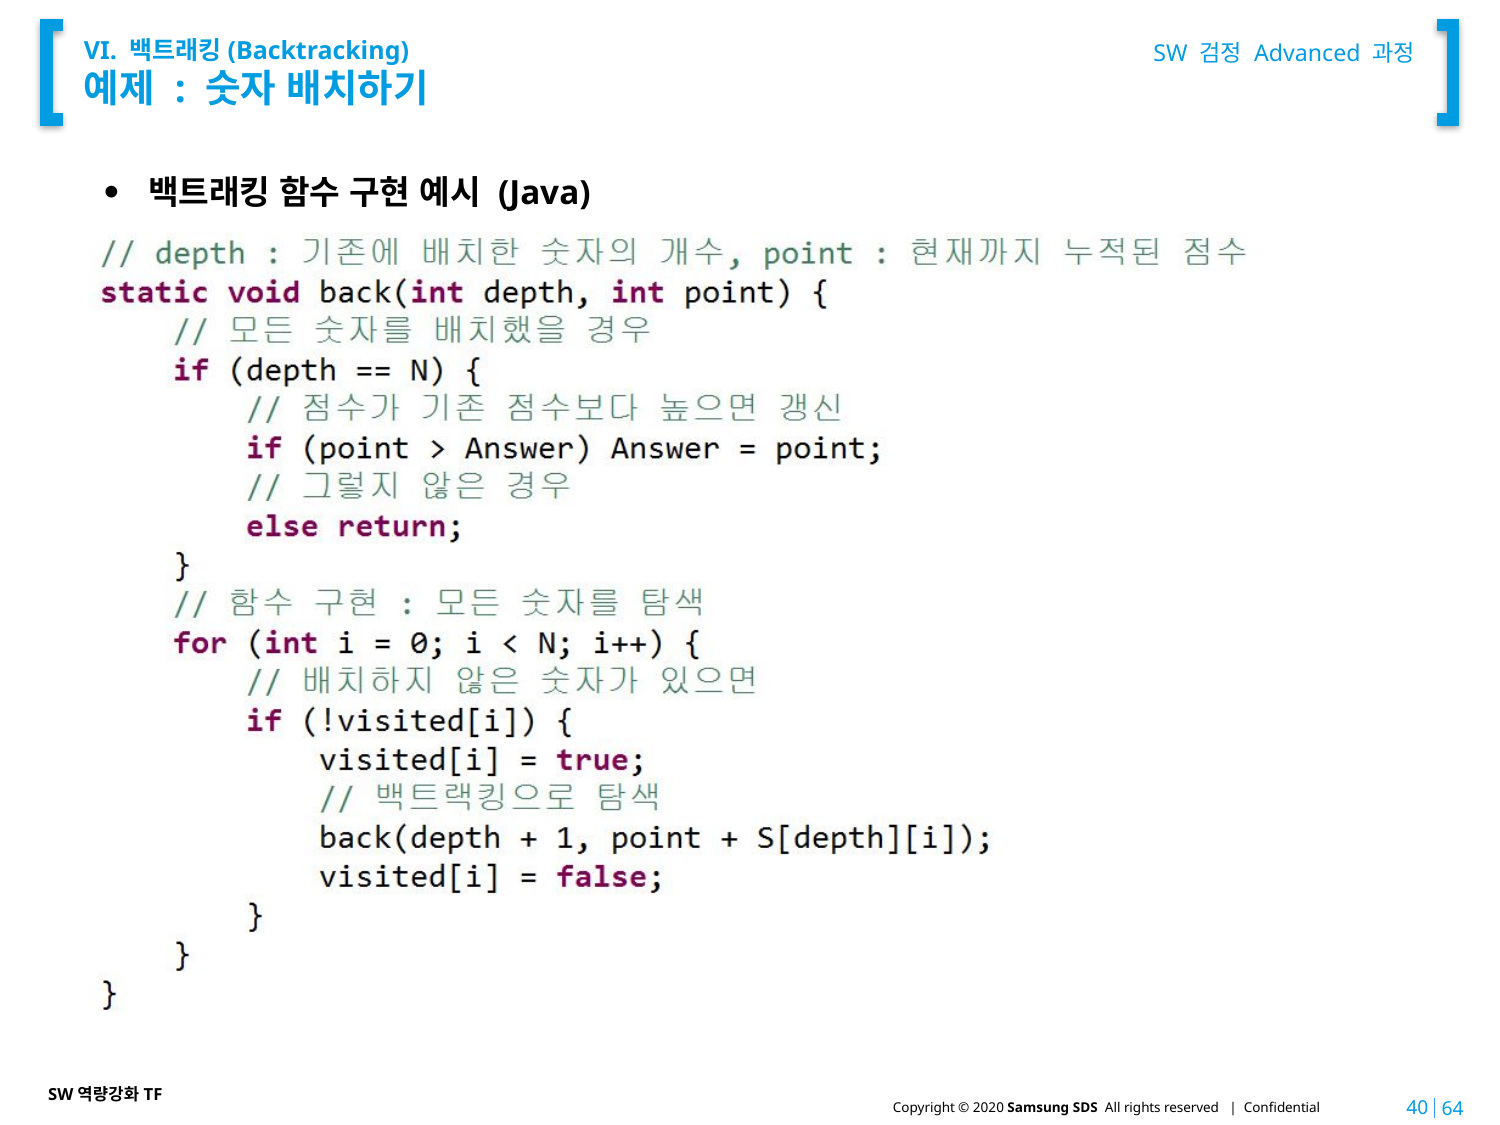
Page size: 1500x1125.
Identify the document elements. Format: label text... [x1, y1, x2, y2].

list SW 검정 Advanced 과정 [925, 30, 1416, 90]
title VI. 백트래킹(Backtracking) 예제 : 숫자 배치하기 [83, 33, 1328, 111]
text_box 백트래킹 함수 구현 예시 (Java) [89, 143, 1416, 219]
picture [88, 232, 1258, 1016]
